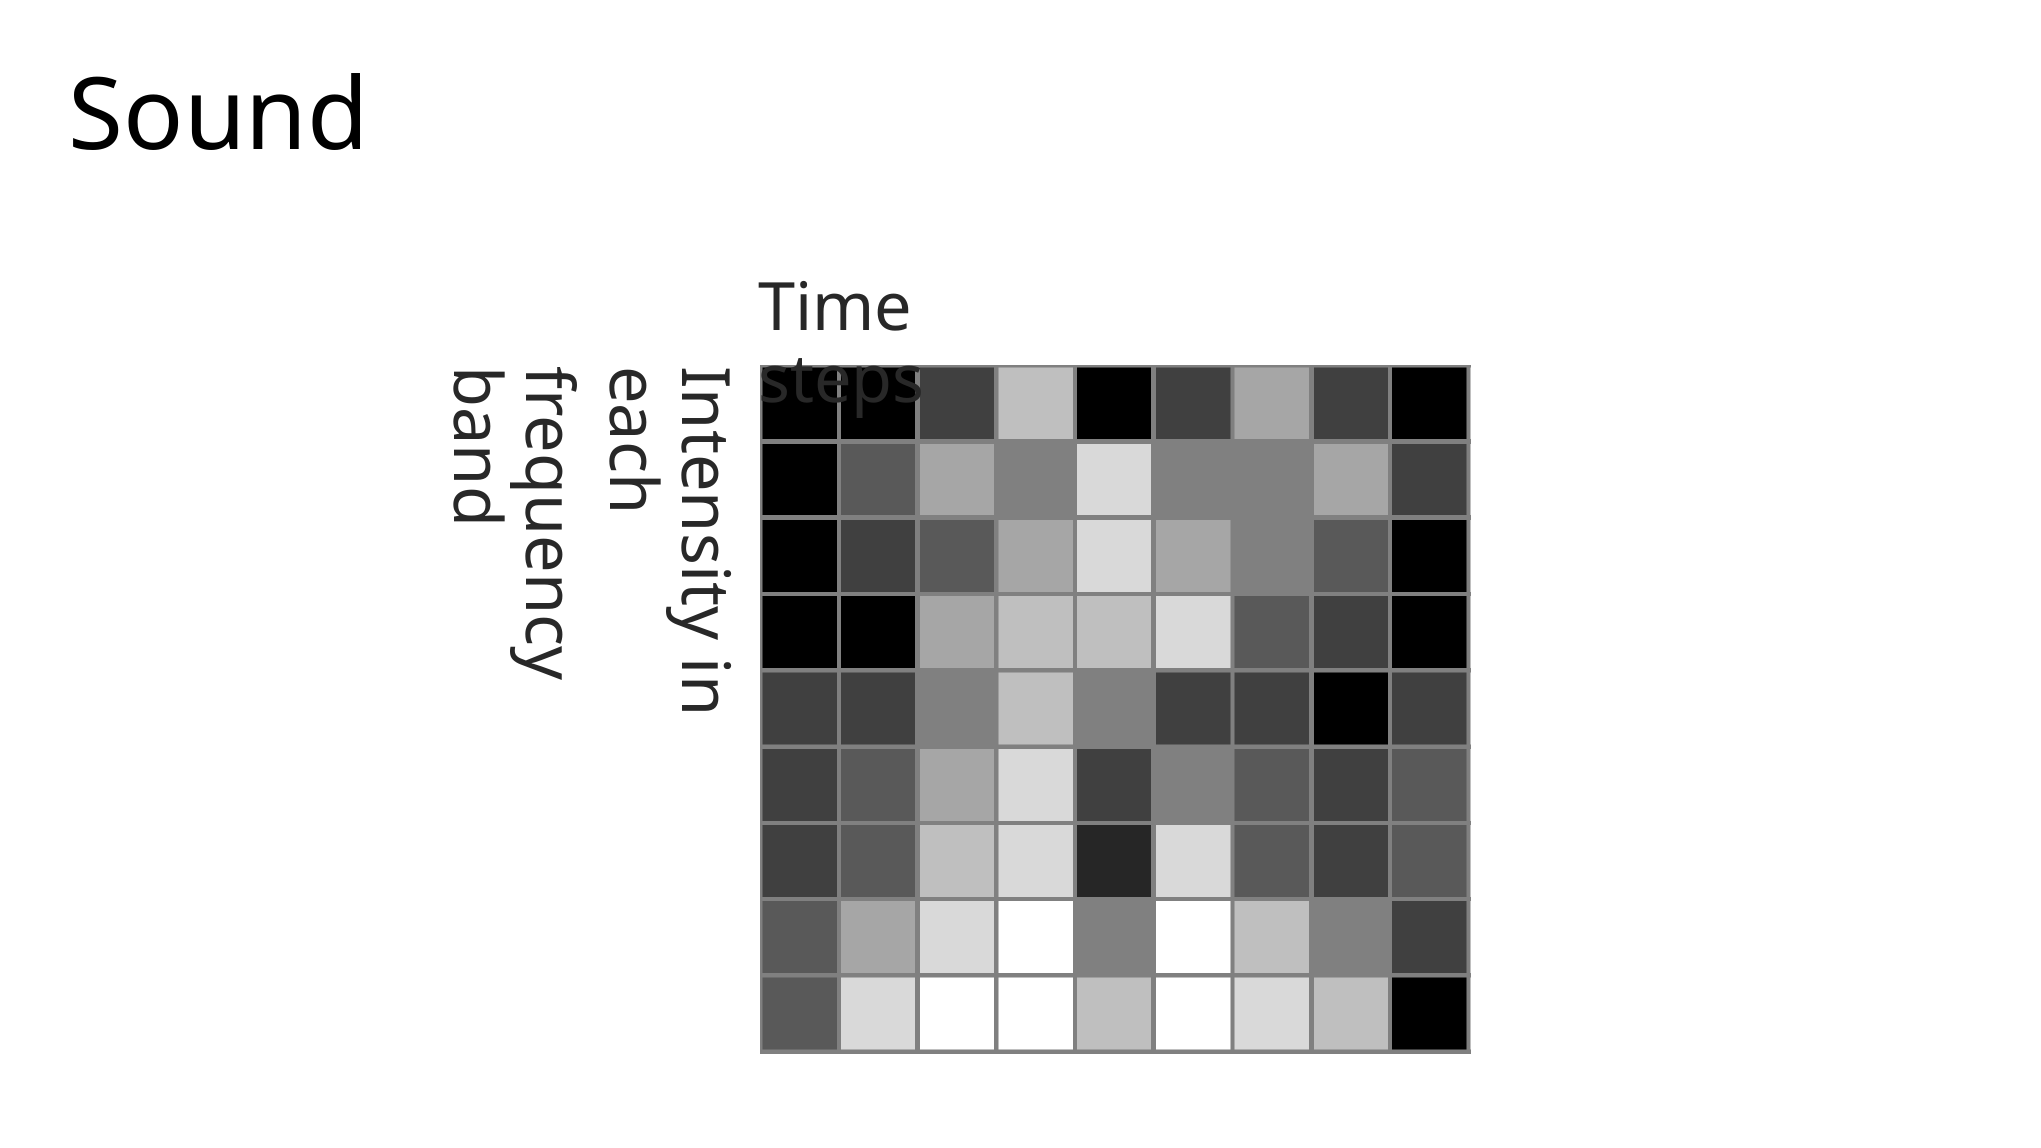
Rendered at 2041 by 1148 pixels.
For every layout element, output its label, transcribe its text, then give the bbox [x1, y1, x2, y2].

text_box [323, 569, 998, 777]
title Sound [45, 48, 1996, 199]
text_box Time steps [728, 248, 1107, 370]
picture [759, 365, 1471, 1055]
